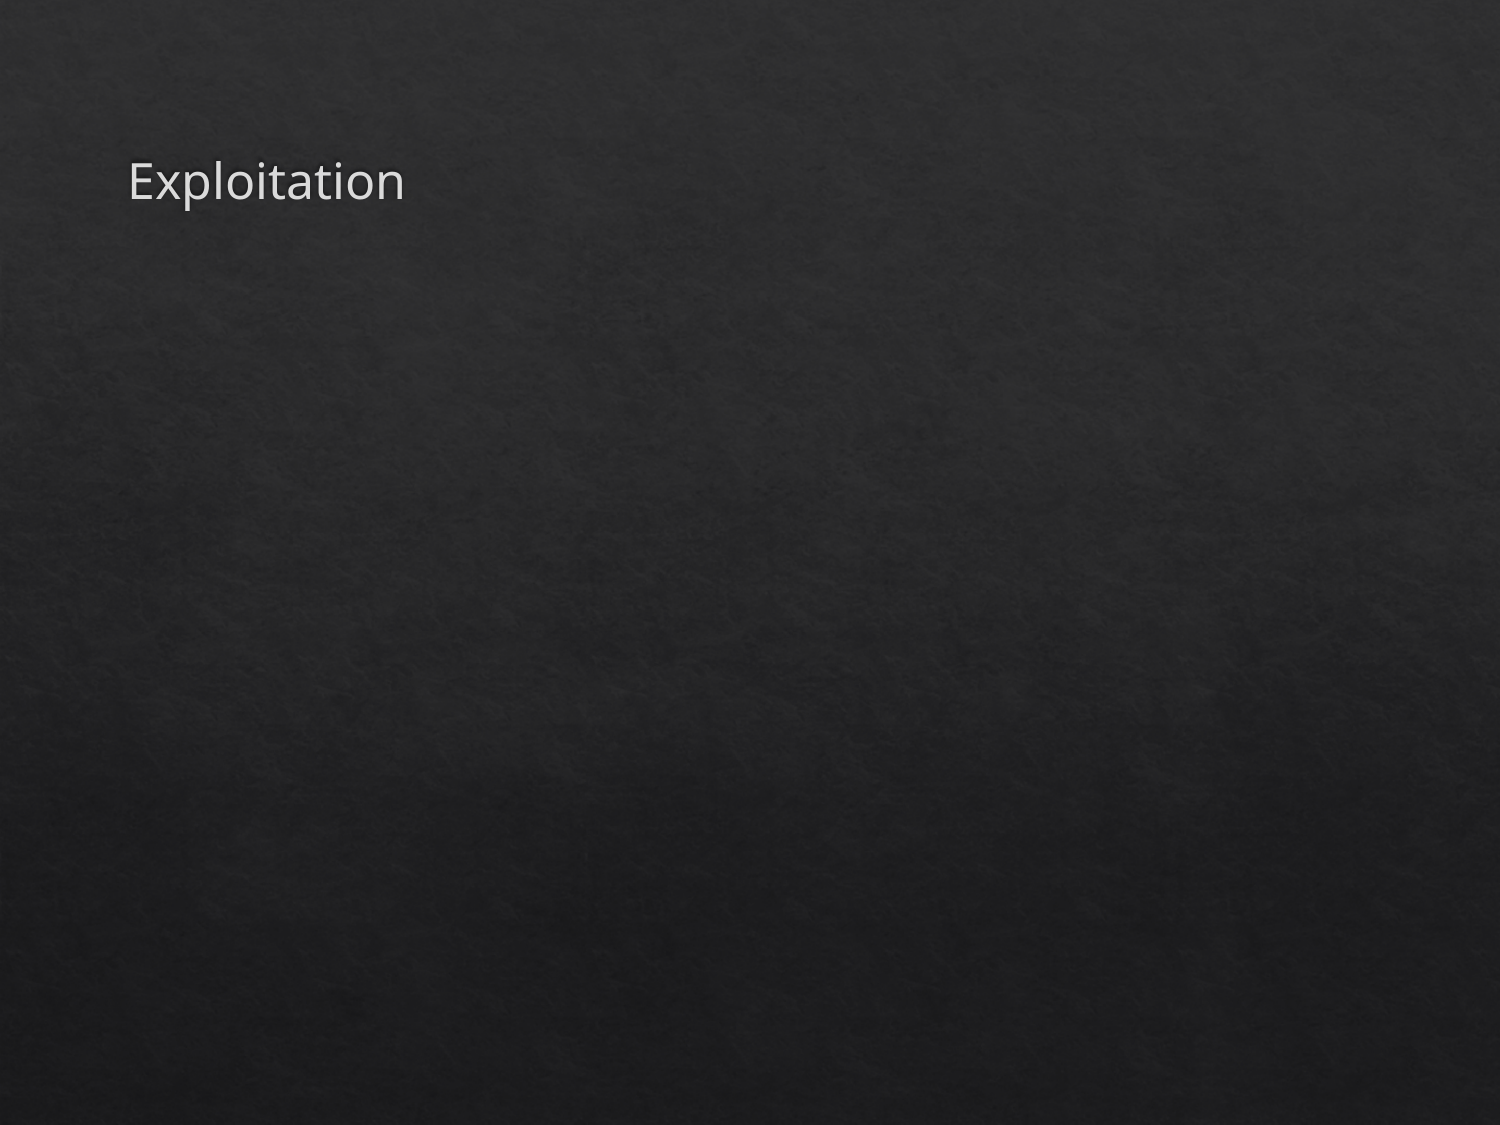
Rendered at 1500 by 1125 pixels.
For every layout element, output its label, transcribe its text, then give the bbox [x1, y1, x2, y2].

title Exploitation [112, 99, 1387, 260]
